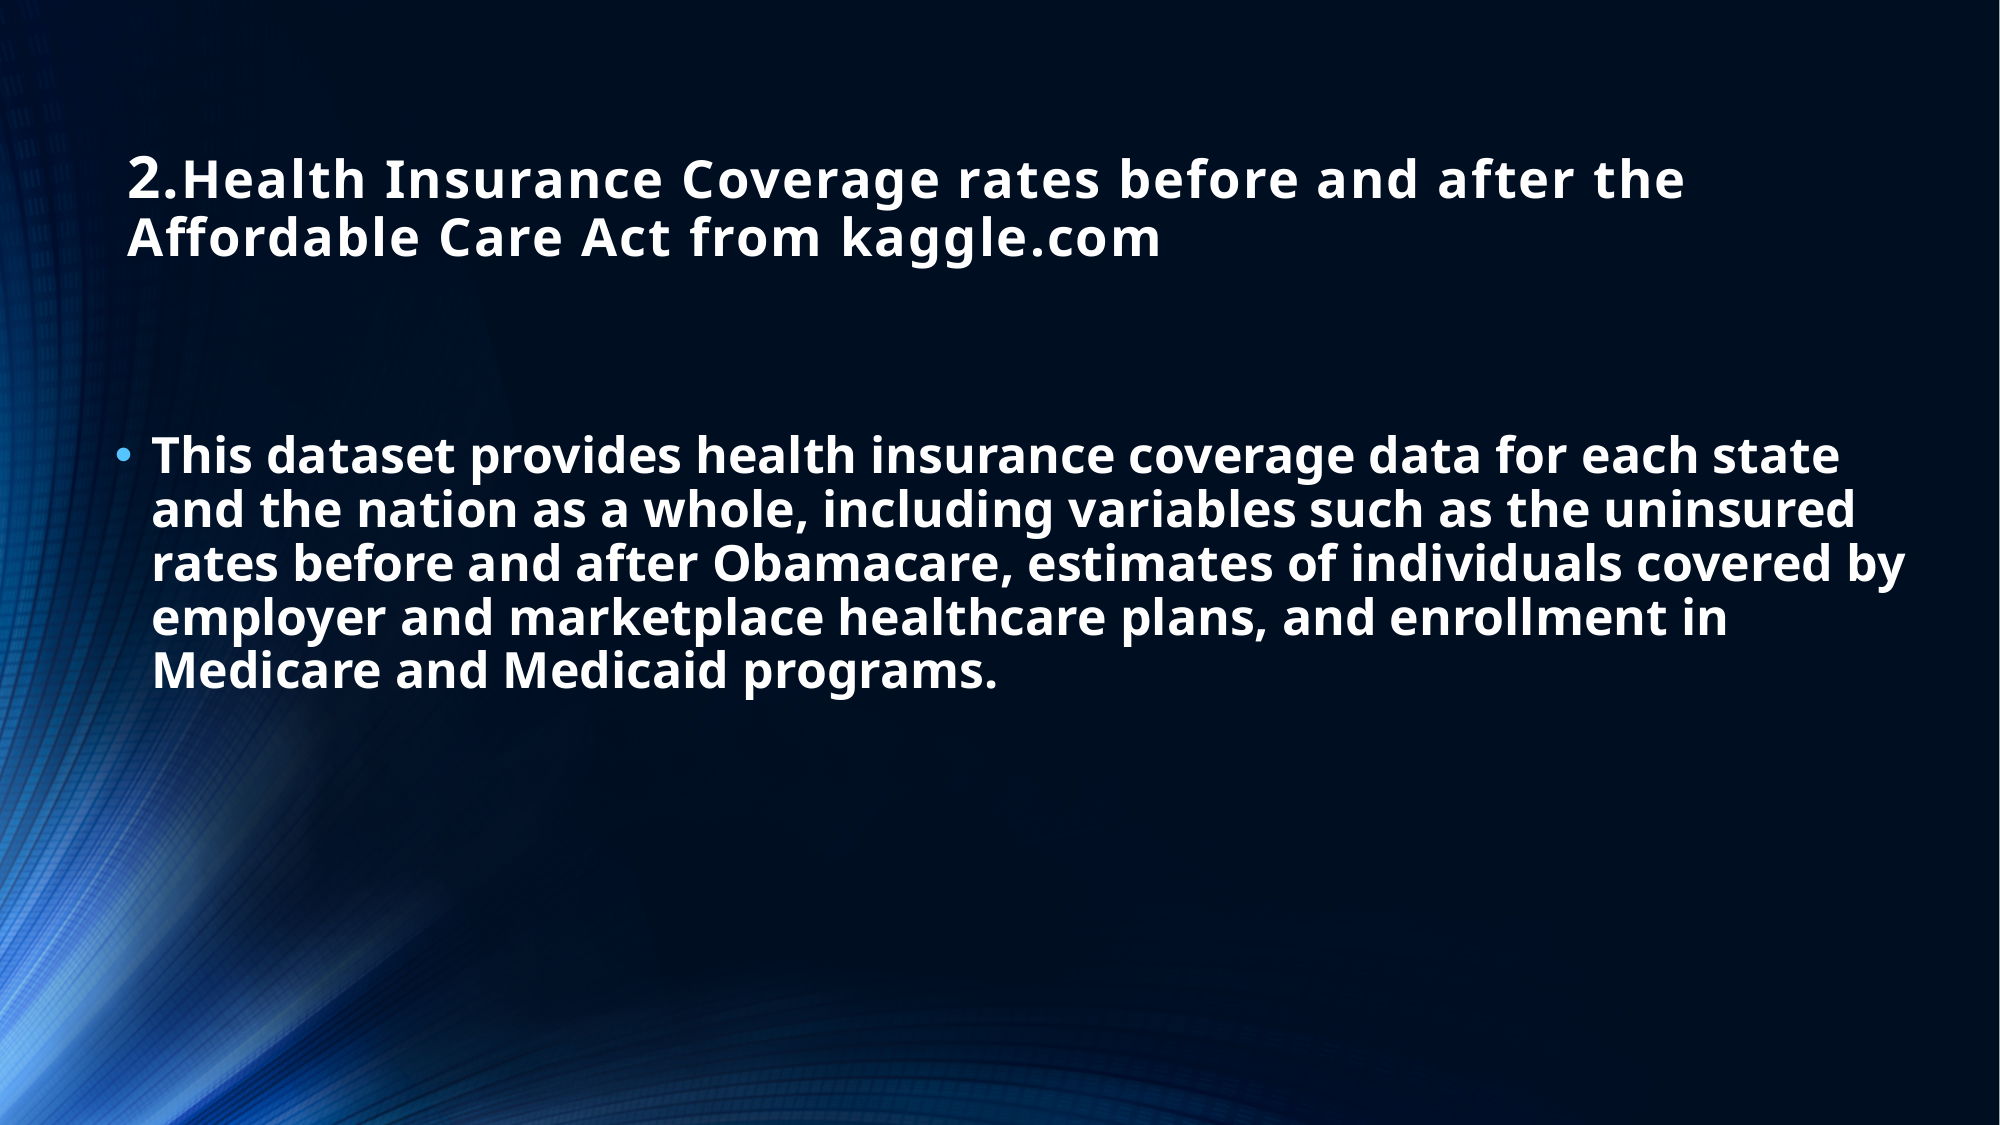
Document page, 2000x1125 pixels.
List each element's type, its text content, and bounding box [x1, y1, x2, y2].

title 2.Health Insurance Coverage rates before and after the Affordable Care Act from kaggle.com [112, 137, 1840, 275]
list This dataset provides health insurance coverage data for each state and the nation as a whole, including variables such as the uninsured rates before and after Obamacare, estimates of individuals covered by employer and marketplace healthcare plans, and enrollment in Medicare and Medicaid programs. [99, 324, 1963, 1125]
picture [0, 0, 2000, 1125]
